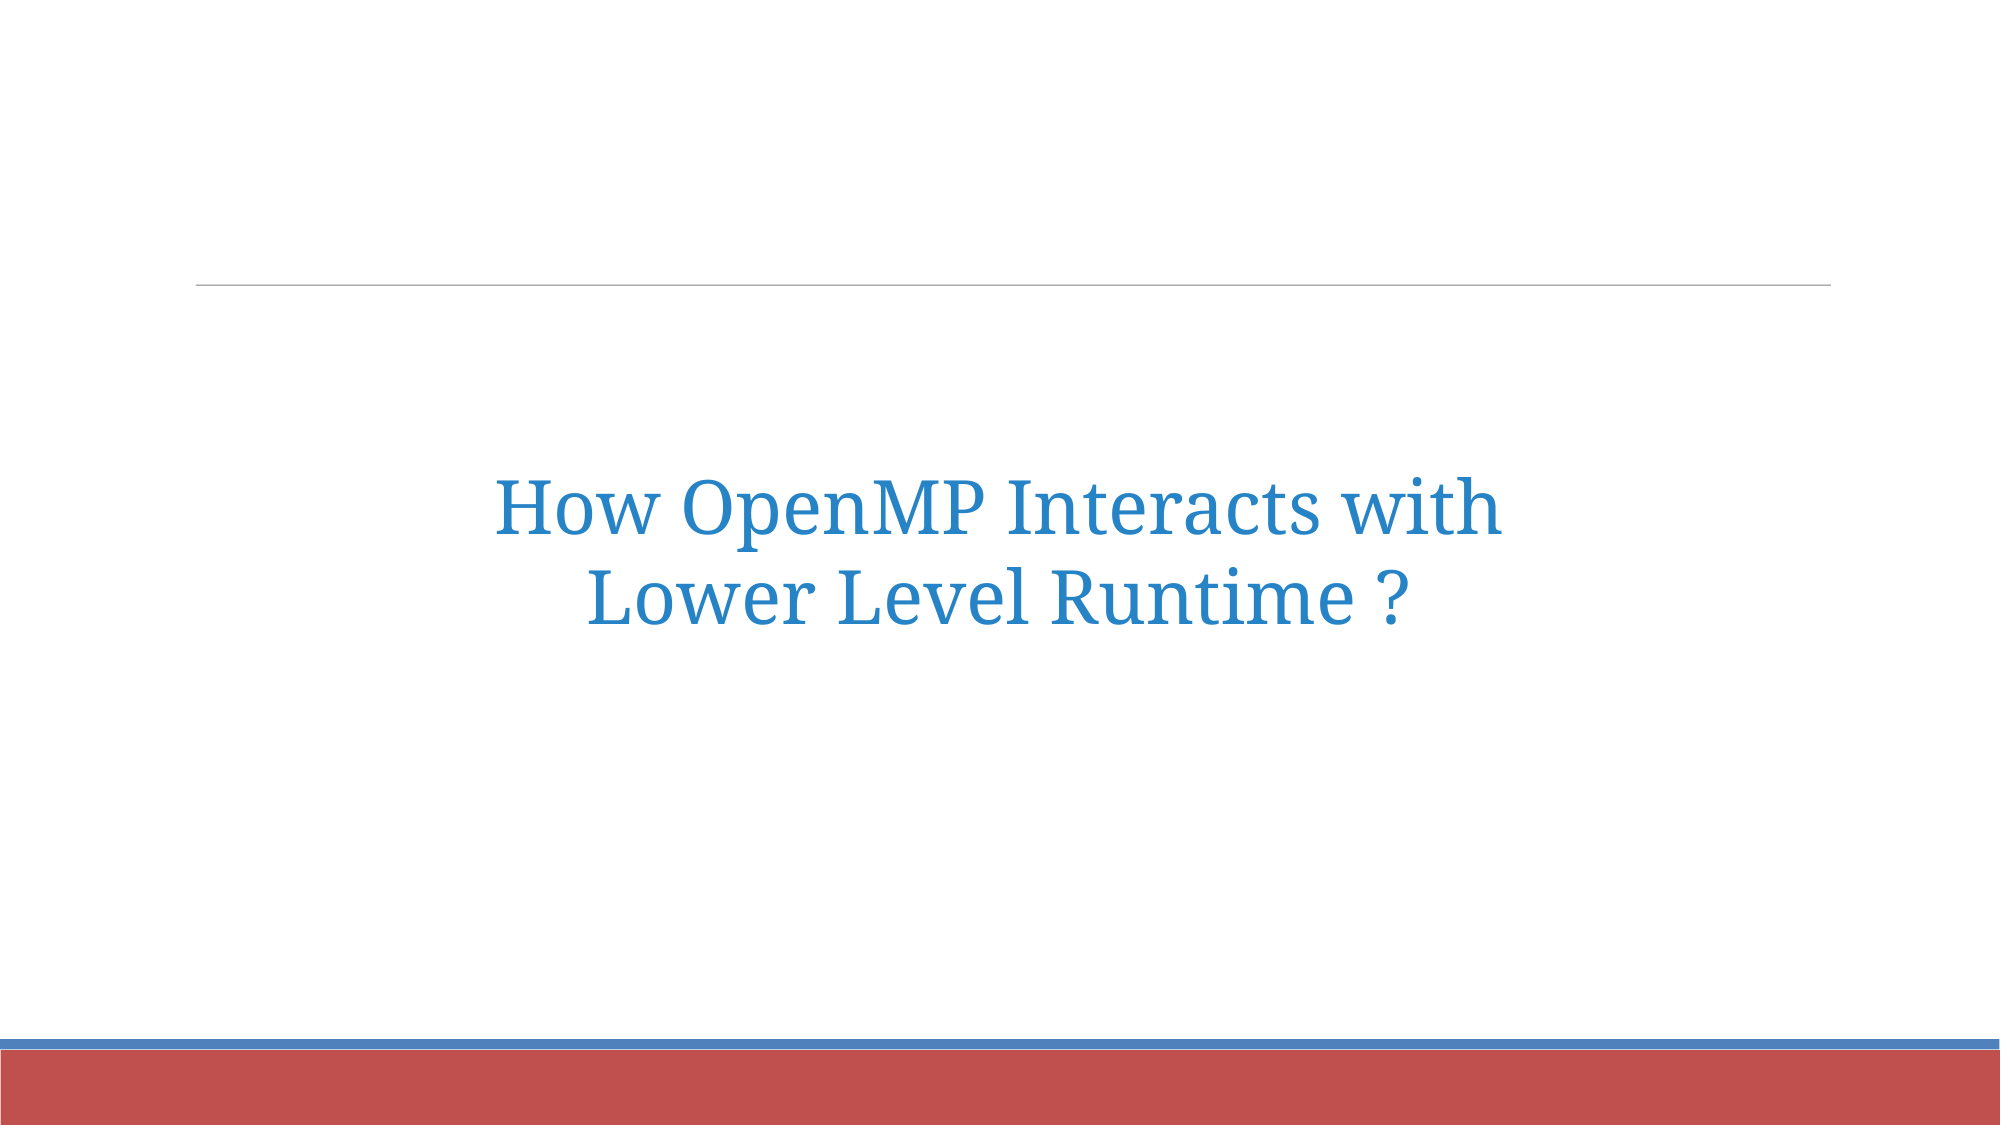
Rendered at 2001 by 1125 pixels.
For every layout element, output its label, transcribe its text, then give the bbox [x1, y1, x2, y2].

text_box How OpenMP Interacts with Lower Level Runtime ? [423, 452, 1577, 648]
